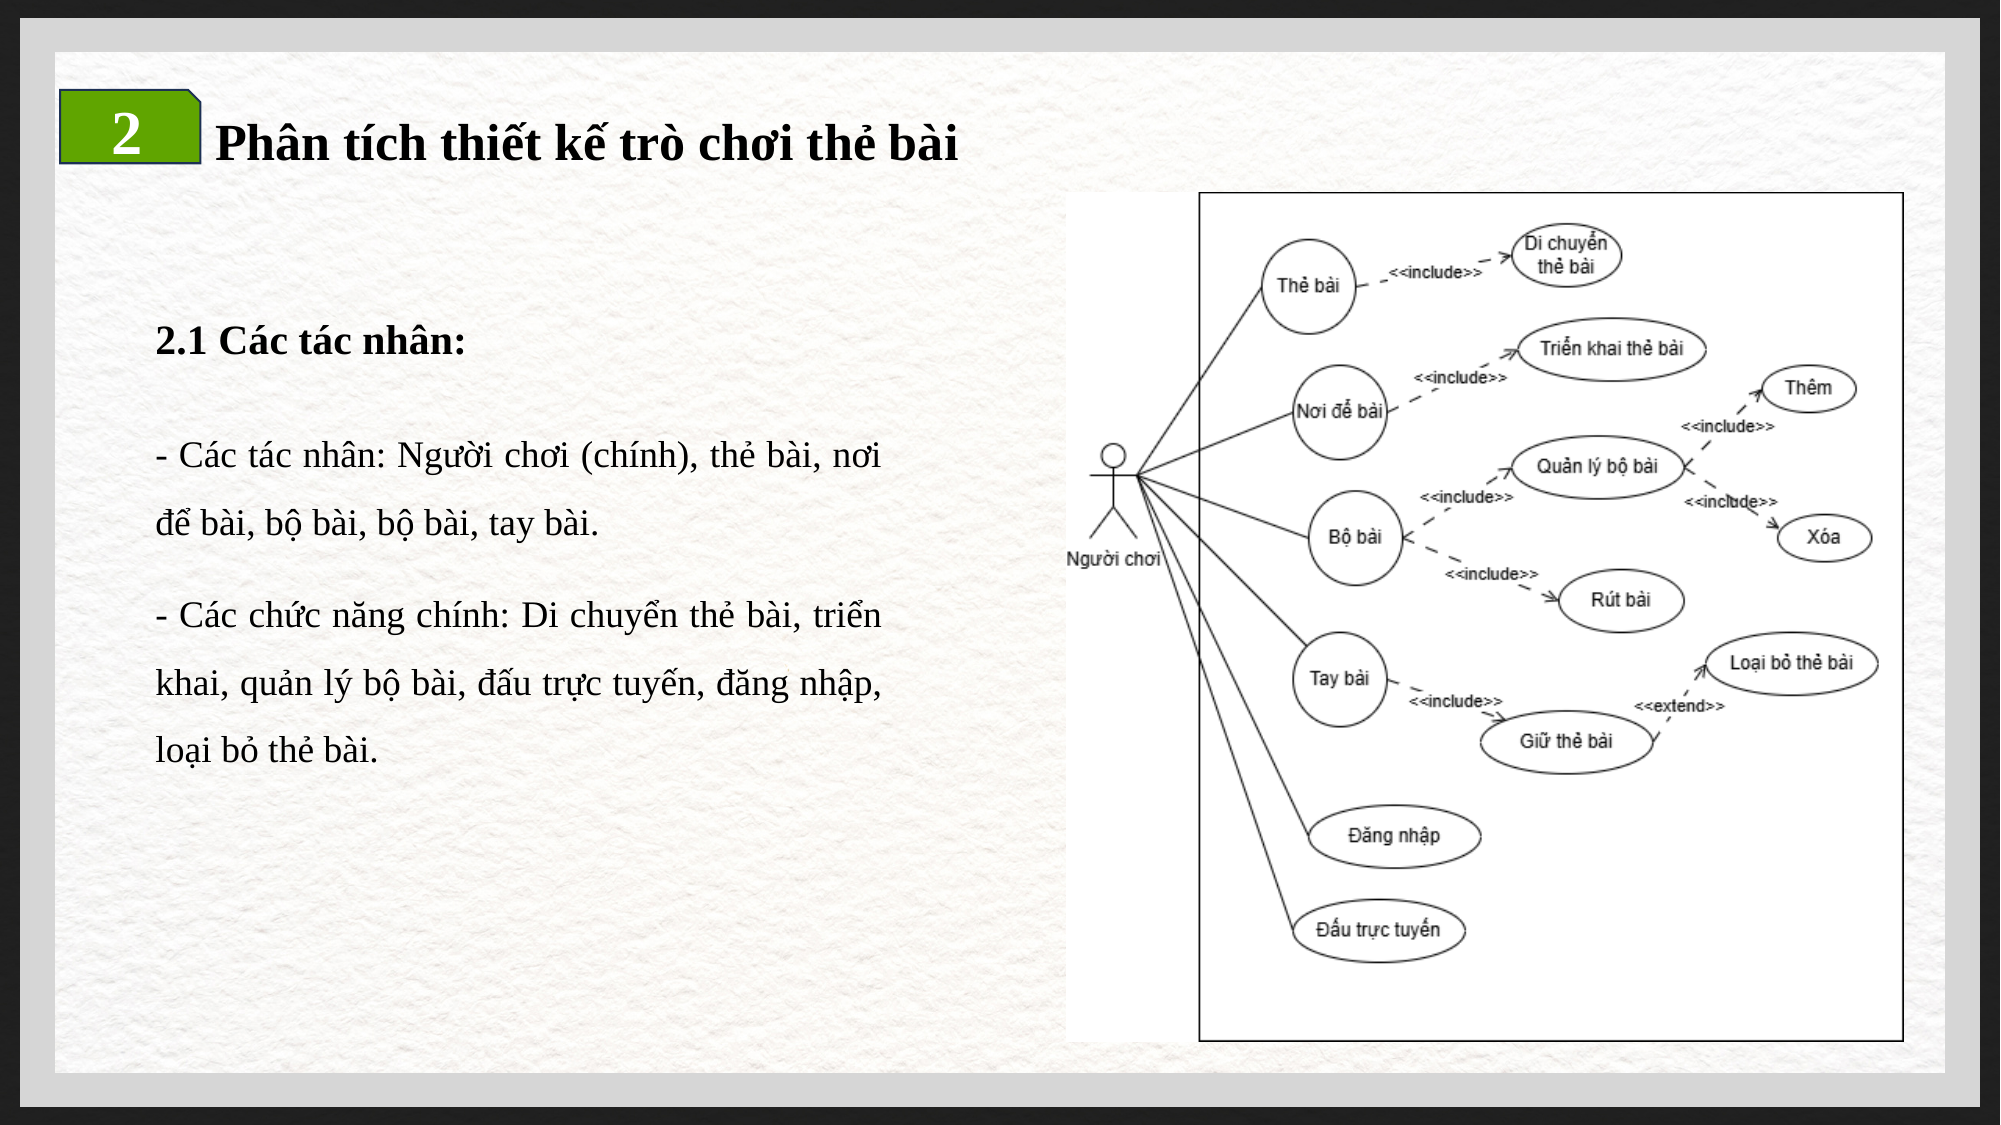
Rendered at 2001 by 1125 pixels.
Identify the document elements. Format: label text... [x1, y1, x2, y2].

text_box 2.1 Các tác nhân: [155, 287, 1066, 363]
text_box [0, 0, 2000, 1125]
text_box - Các tác nhân: Người chơi (chính), thẻ bài, nơi để bài, bộ bài, bộ bài, tay bài. - Các chức năng chính: Di chuyển thẻ bài, triển khai, quản lý bộ bài, đấu trực tuyến, đăng nhập, loại bỏ thẻ bài. [155, 407, 883, 956]
picture [1066, 192, 1904, 1042]
text_box Phân tích thiết kế trò chơi thẻ bài [200, 88, 1875, 179]
text_box [37, 34, 1963, 1090]
text_box 2 [59, 88, 200, 165]
